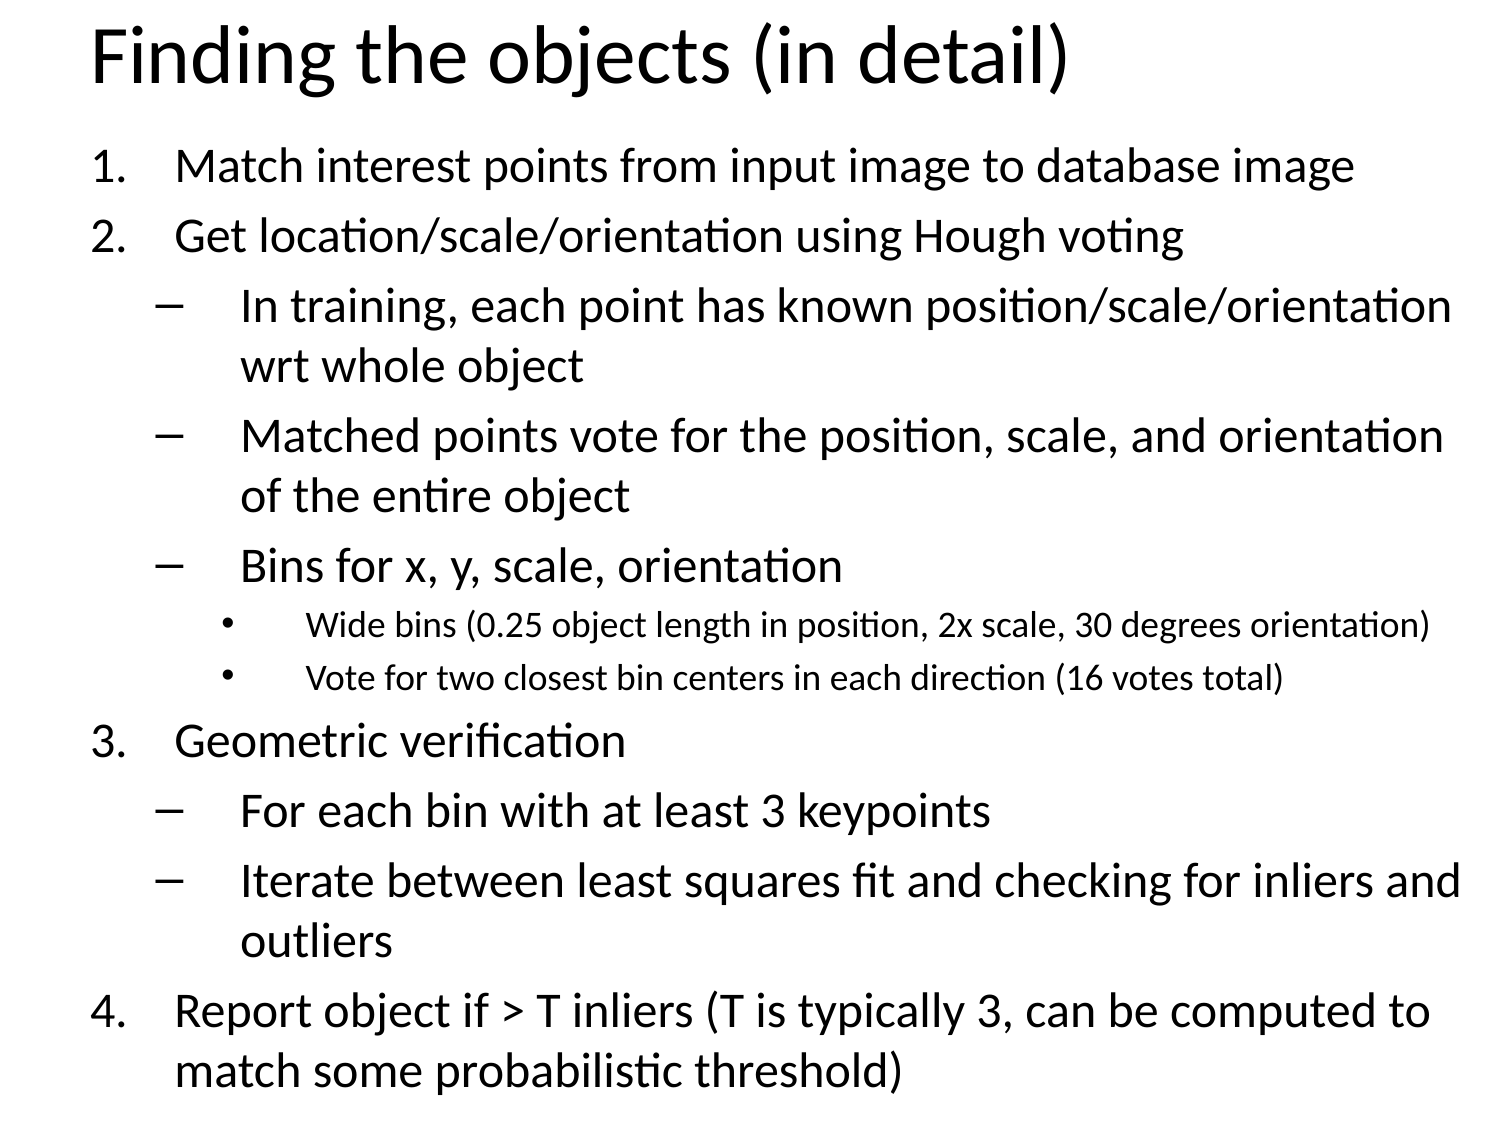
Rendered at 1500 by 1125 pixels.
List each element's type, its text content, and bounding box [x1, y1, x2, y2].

list Match interest points from input image to database image Get location/scale/orientation using Hough voting In training, each point has known position/scale/orientation wrt whole object Matched points vote for the position, scale, and orientation of the entire object Bins for x, y, scale, orientation Wide bins (0.25 object length in position, 2x scale, 30 degrees orientation) Vote for two closest bin centers in each direction (16 votes total) Geometric verification For each bin with at least 3 keypoints Iterate between least squares fit and checking for inliers and outliers Report object if > T inliers (T is typically 3, can be computed to match some probabilistic threshold) [74, 124, 1500, 1125]
title Finding the objects (in detail) [74, 0, 1426, 124]
